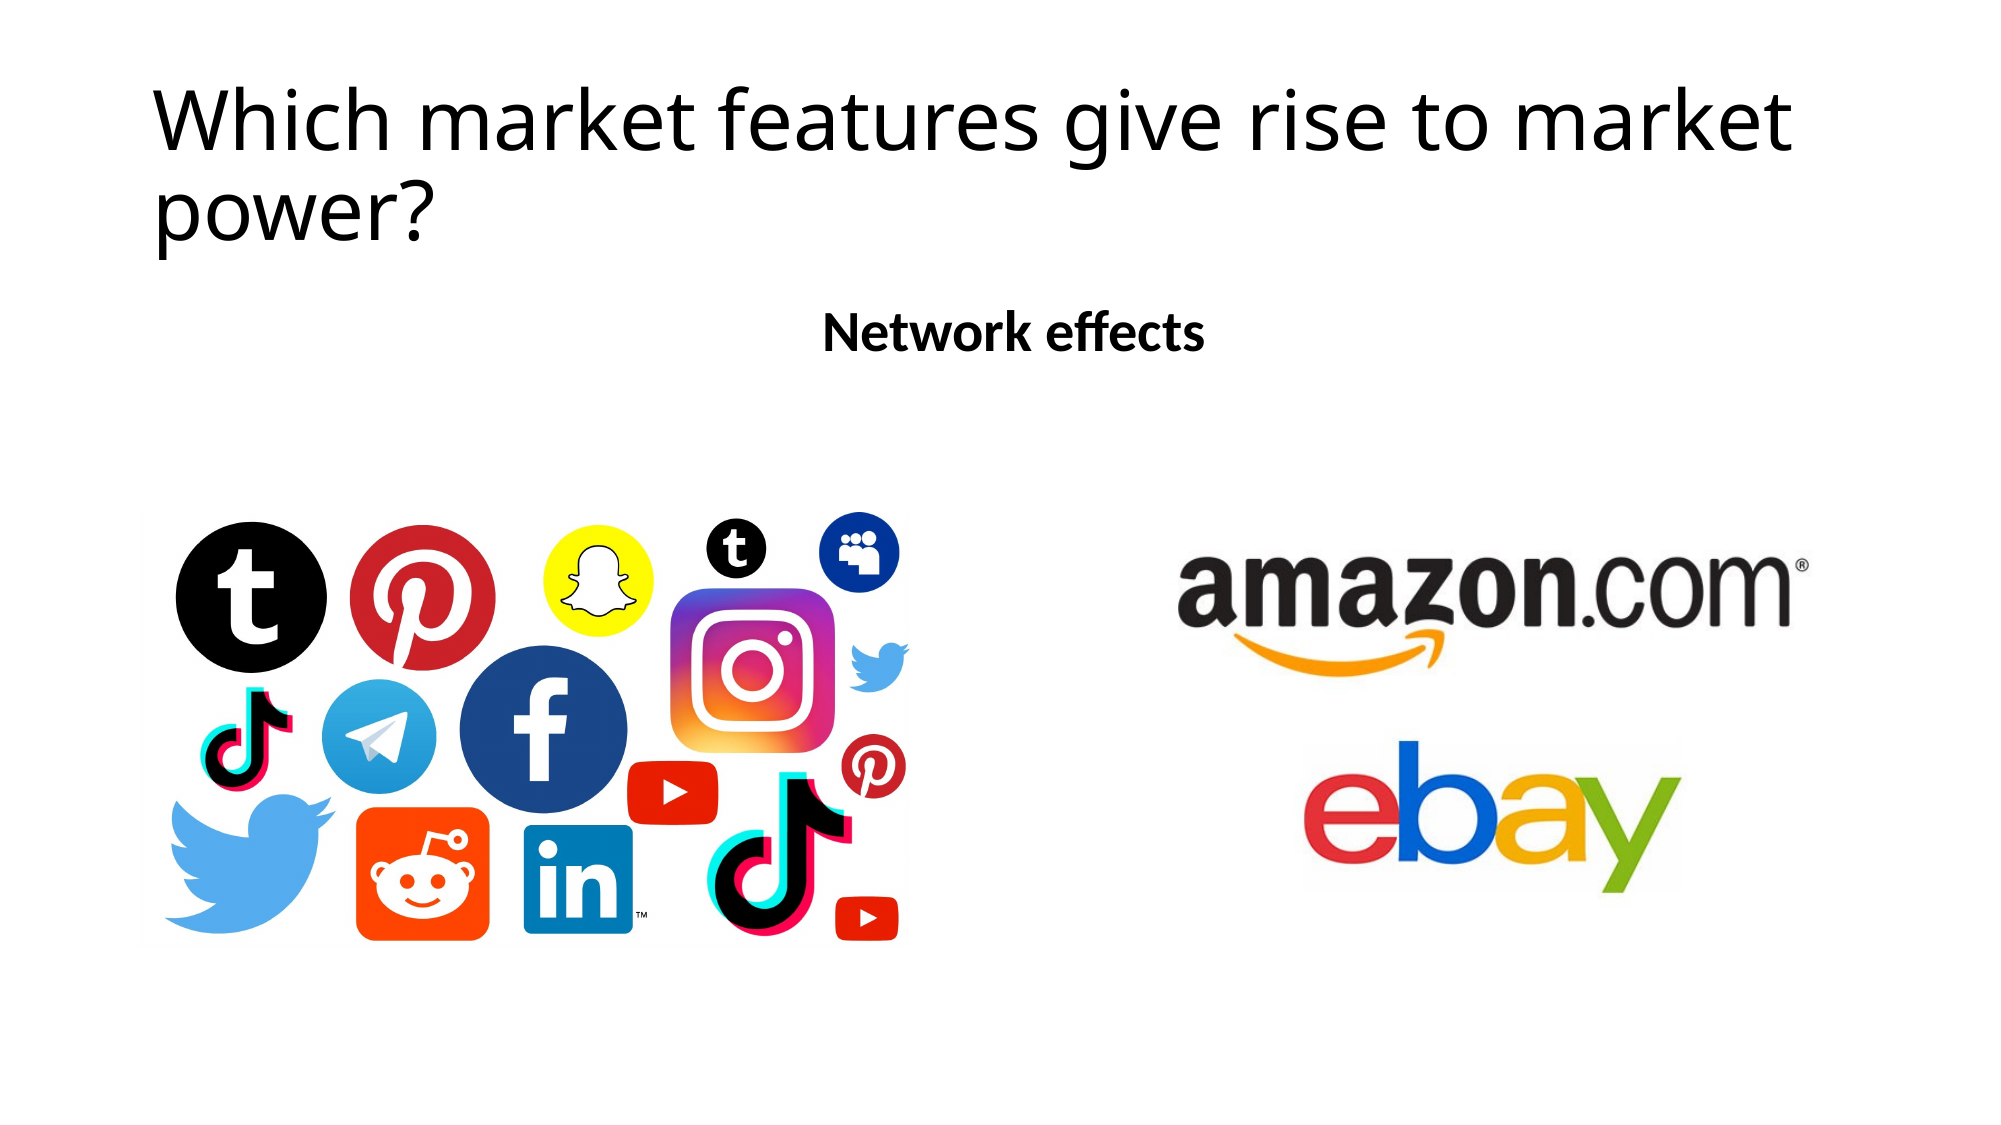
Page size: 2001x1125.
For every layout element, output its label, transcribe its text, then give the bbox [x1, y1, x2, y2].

picture [137, 512, 910, 947]
title Which market features give rise to market power? [137, 59, 1863, 278]
list Network effects [137, 293, 1891, 352]
picture [1062, 425, 1924, 999]
